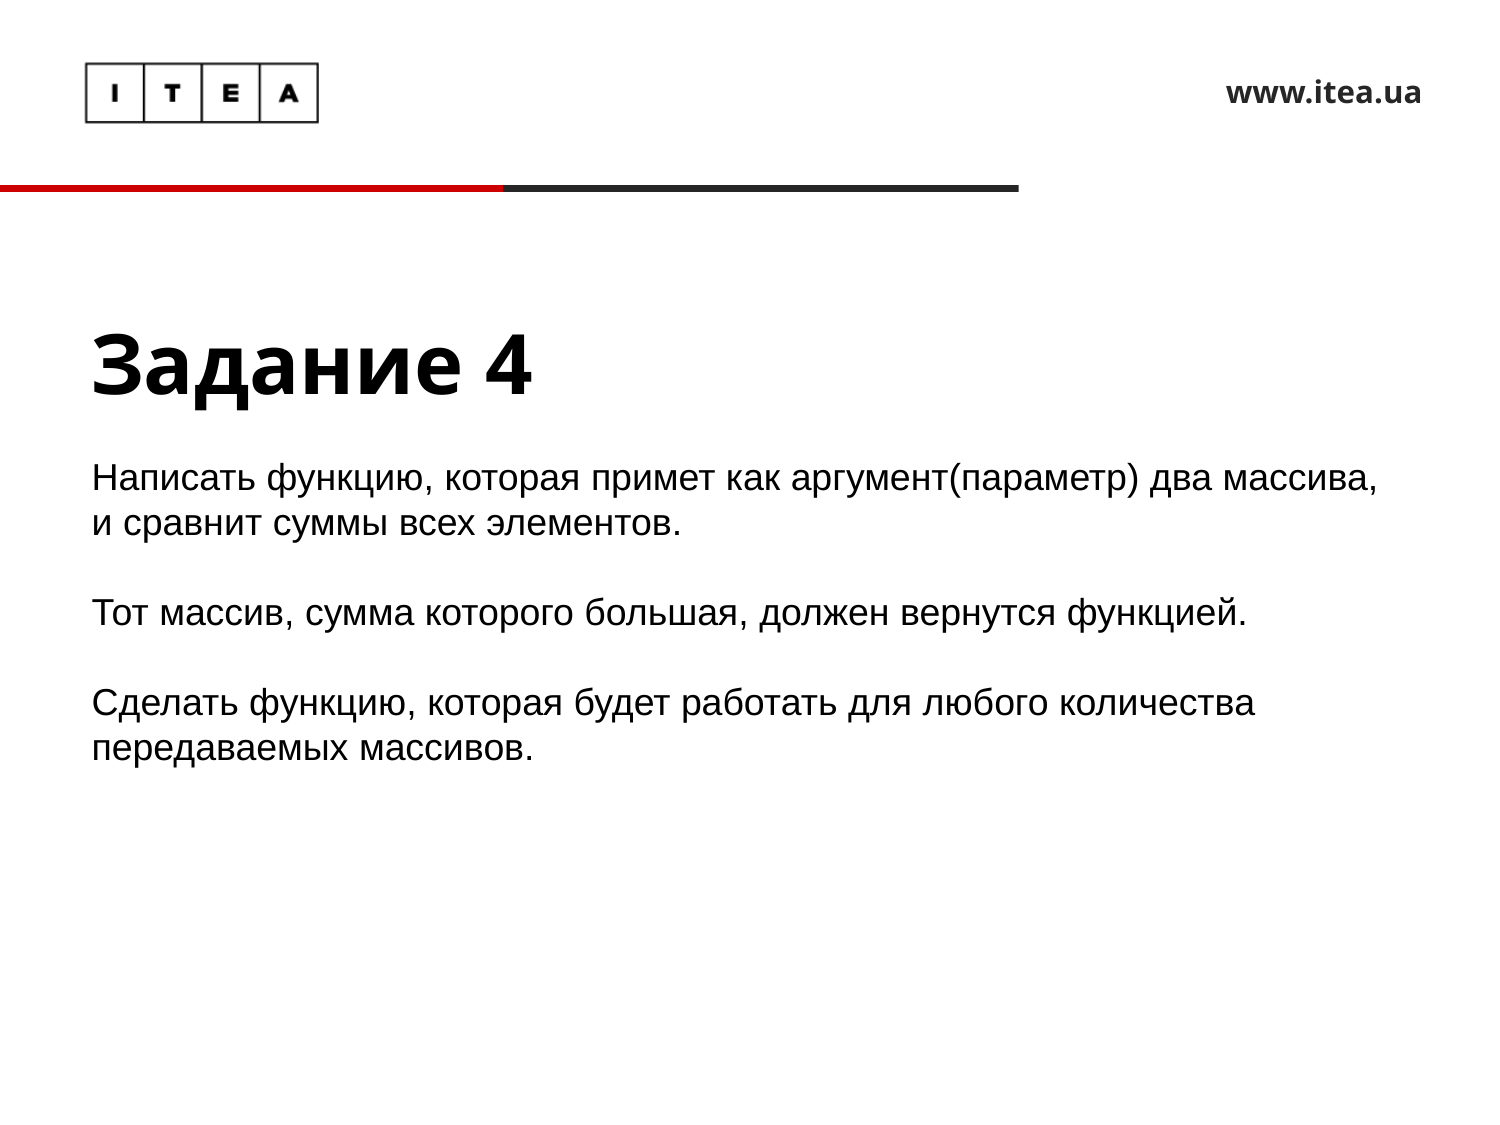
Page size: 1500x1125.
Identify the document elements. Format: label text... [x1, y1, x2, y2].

text_box www.itea.ua [1172, 66, 1477, 115]
text_box [503, 185, 1019, 192]
picture [57, 49, 344, 133]
text_box Написать функцию, которая примет как аргумент(параметр) два массива, и сравнит суммы всех элементов. Тот массив, сумма которого большая, должен вернутся функцией. Сделать функцию, которая будет работать для любого количества передаваемых массивов. [76, 445, 1407, 1045]
text_box [0, 185, 503, 192]
title Задание 4 [75, 299, 1425, 422]
